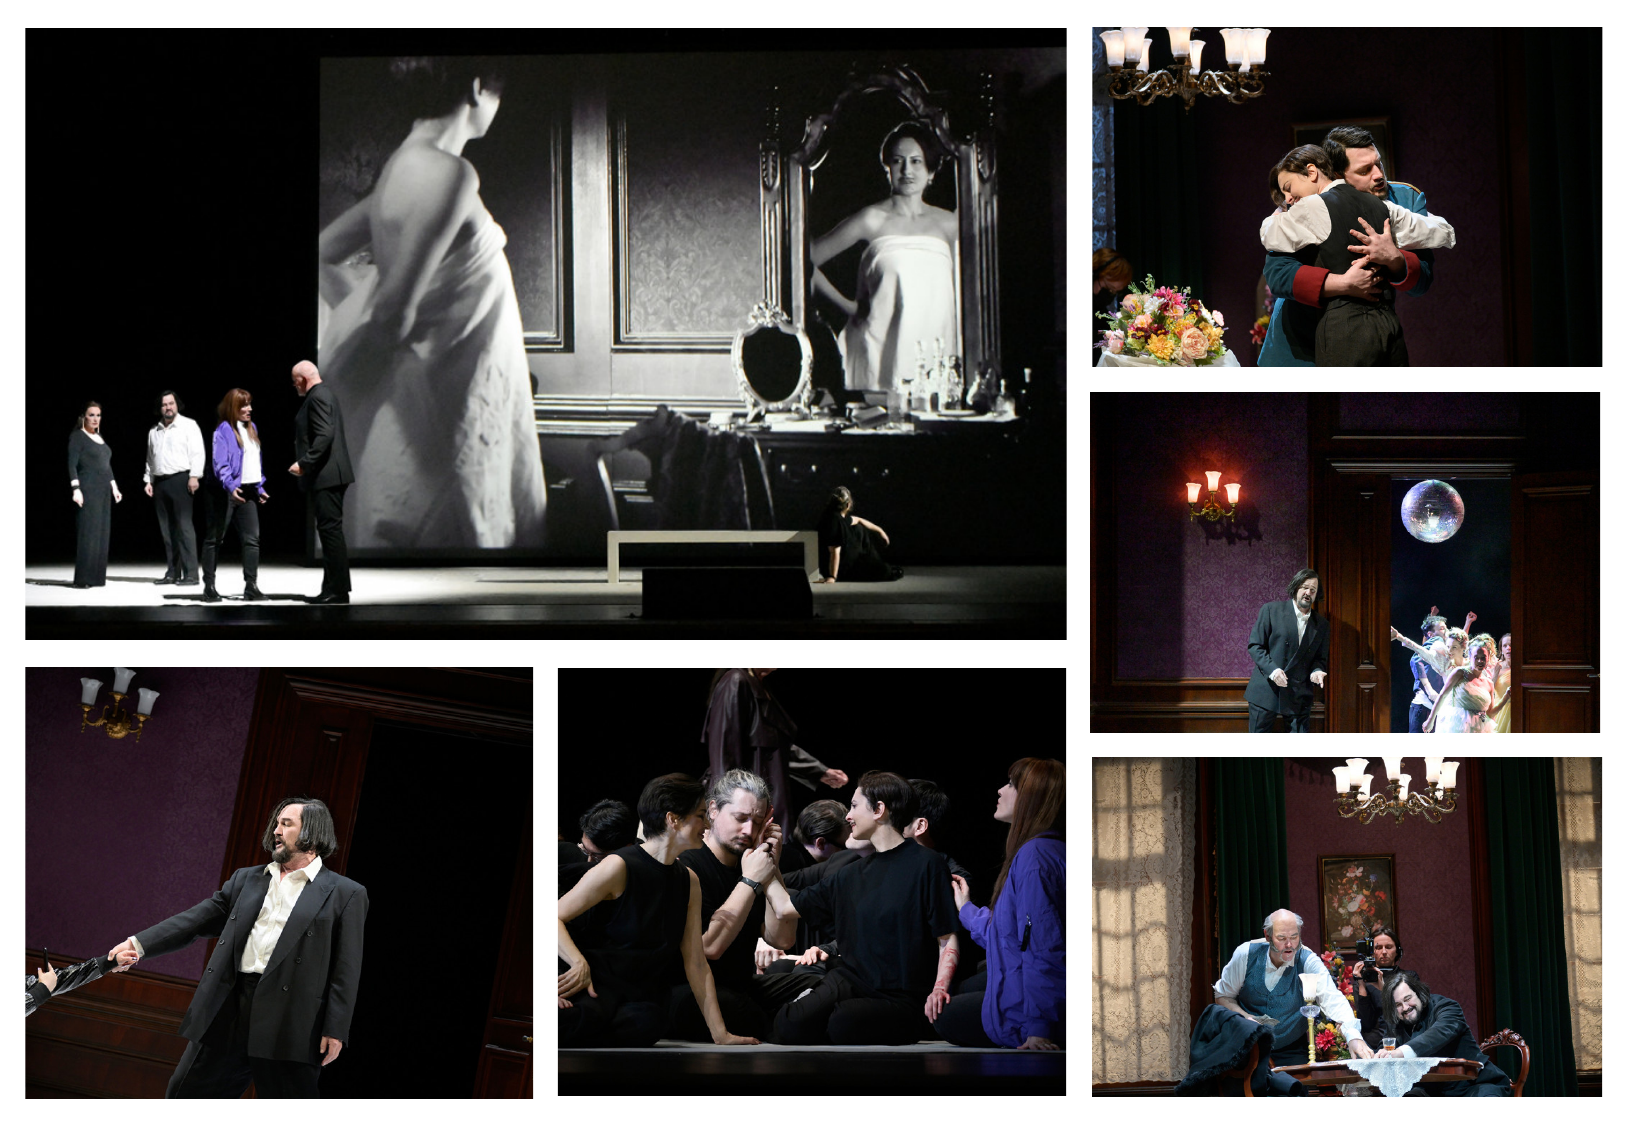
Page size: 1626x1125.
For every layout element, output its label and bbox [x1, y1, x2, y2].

picture [1092, 757, 1603, 1097]
picture [1092, 27, 1603, 367]
picture [1090, 392, 1601, 733]
picture [557, 668, 1067, 1096]
picture [25, 667, 534, 1099]
picture [25, 28, 1067, 640]
